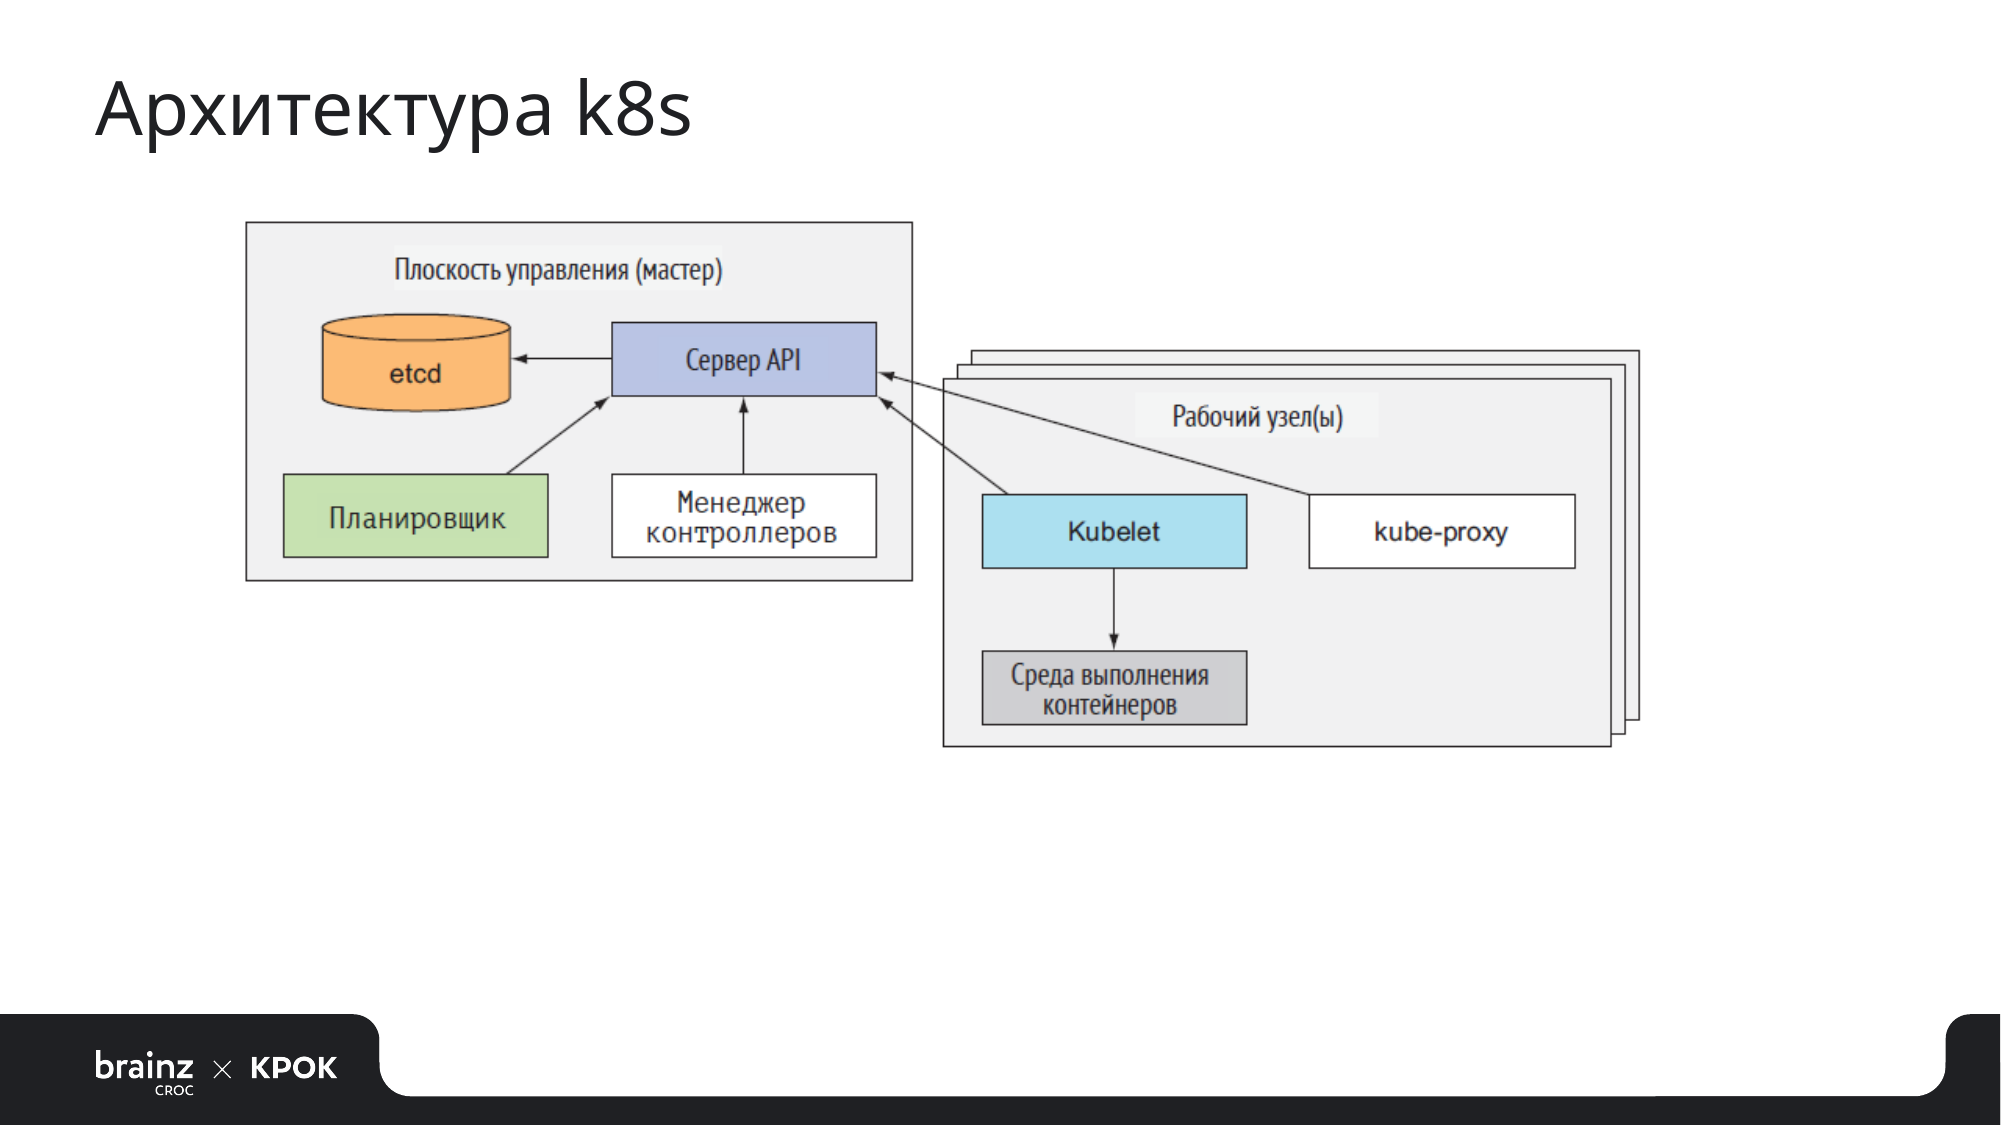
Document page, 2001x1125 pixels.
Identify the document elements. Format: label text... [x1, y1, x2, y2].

picture [96, 1050, 338, 1096]
title Архитектура k8s [80, 58, 1806, 164]
picture [227, 189, 1659, 757]
